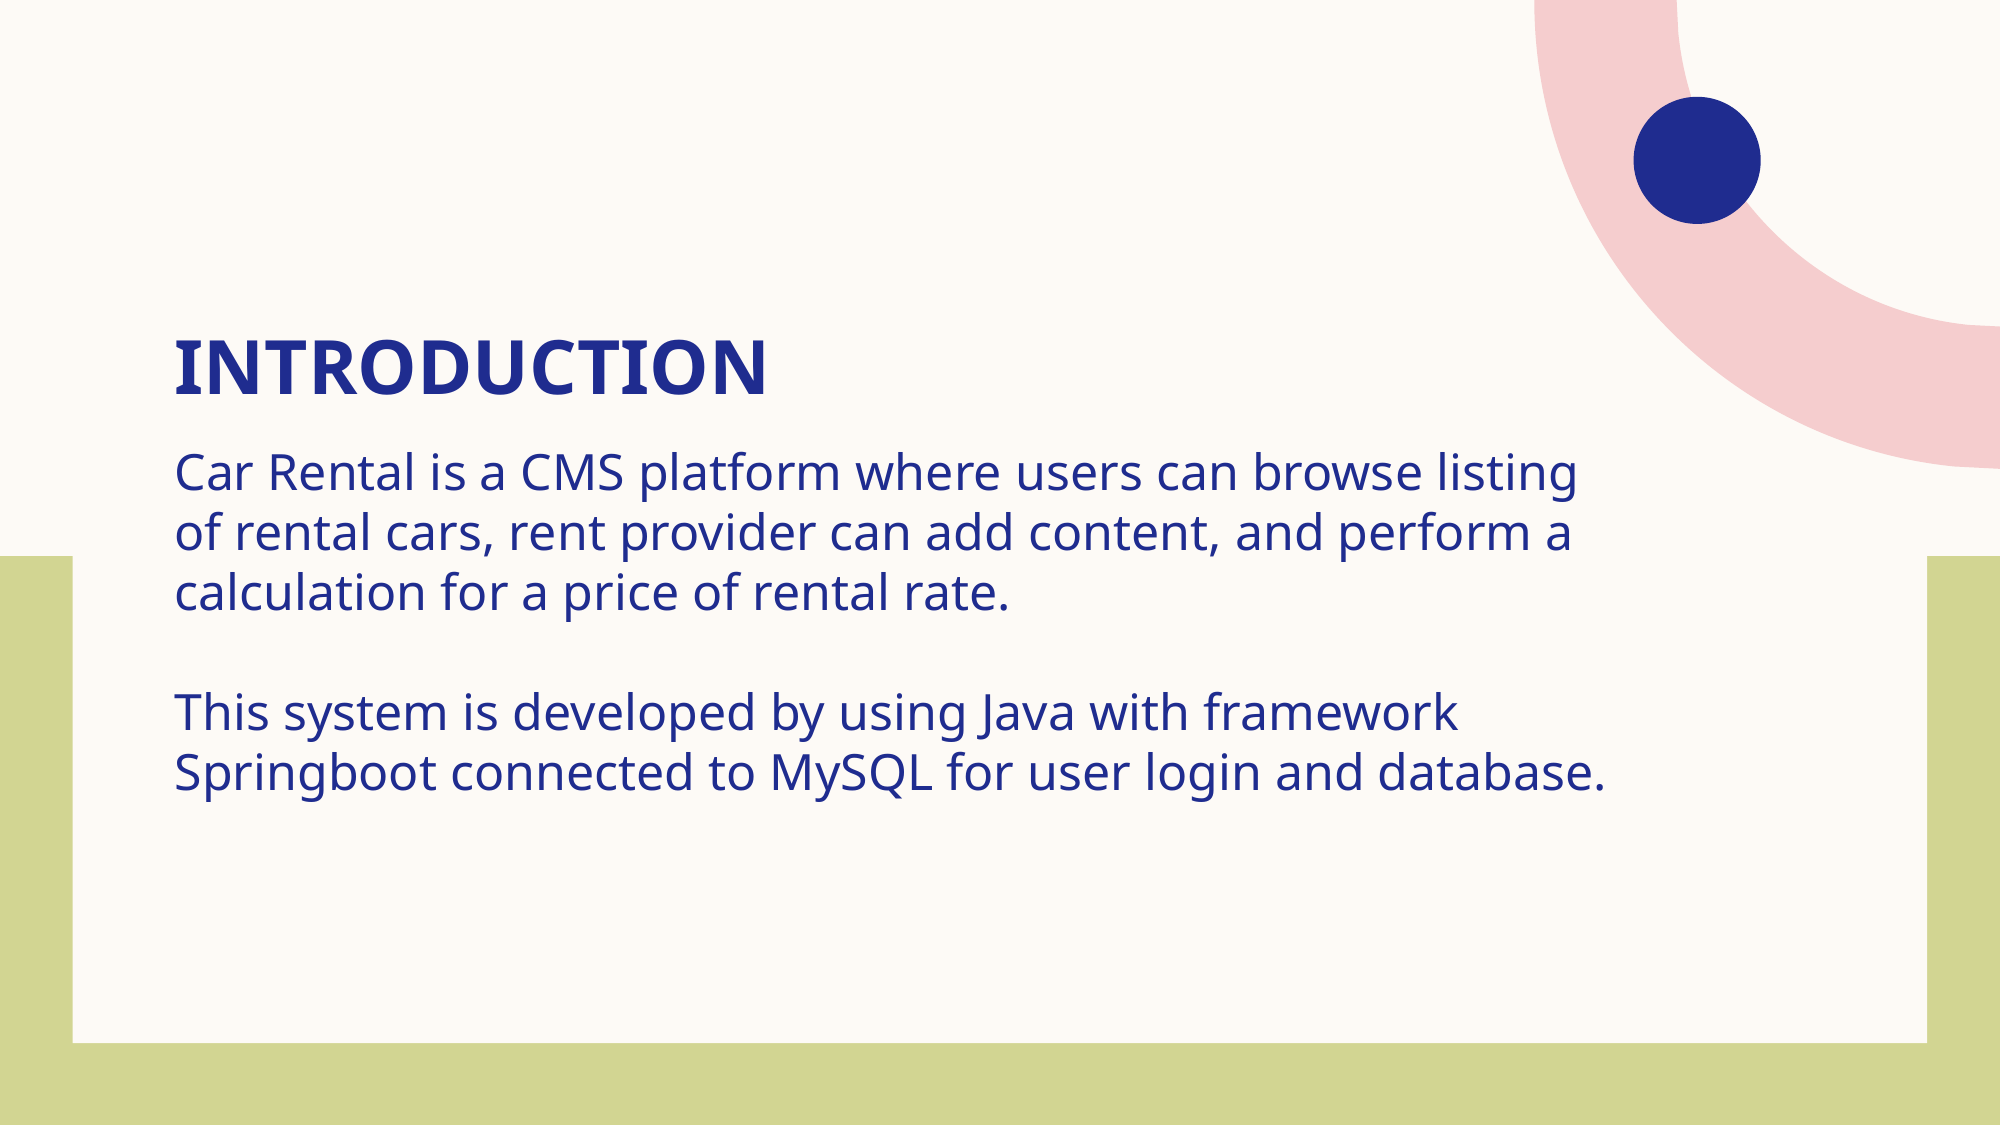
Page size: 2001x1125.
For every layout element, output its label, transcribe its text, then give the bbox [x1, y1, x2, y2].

title INTRODUCTION [159, 174, 1875, 556]
text_box Car Rental is a CMS platform where users can browse listing of rental cars, rent provider can add content, and perform a calculation for a price of rental rate. This system is developed by using Java with framework Springboot connected to MySQL for user login and database. [159, 425, 1654, 910]
